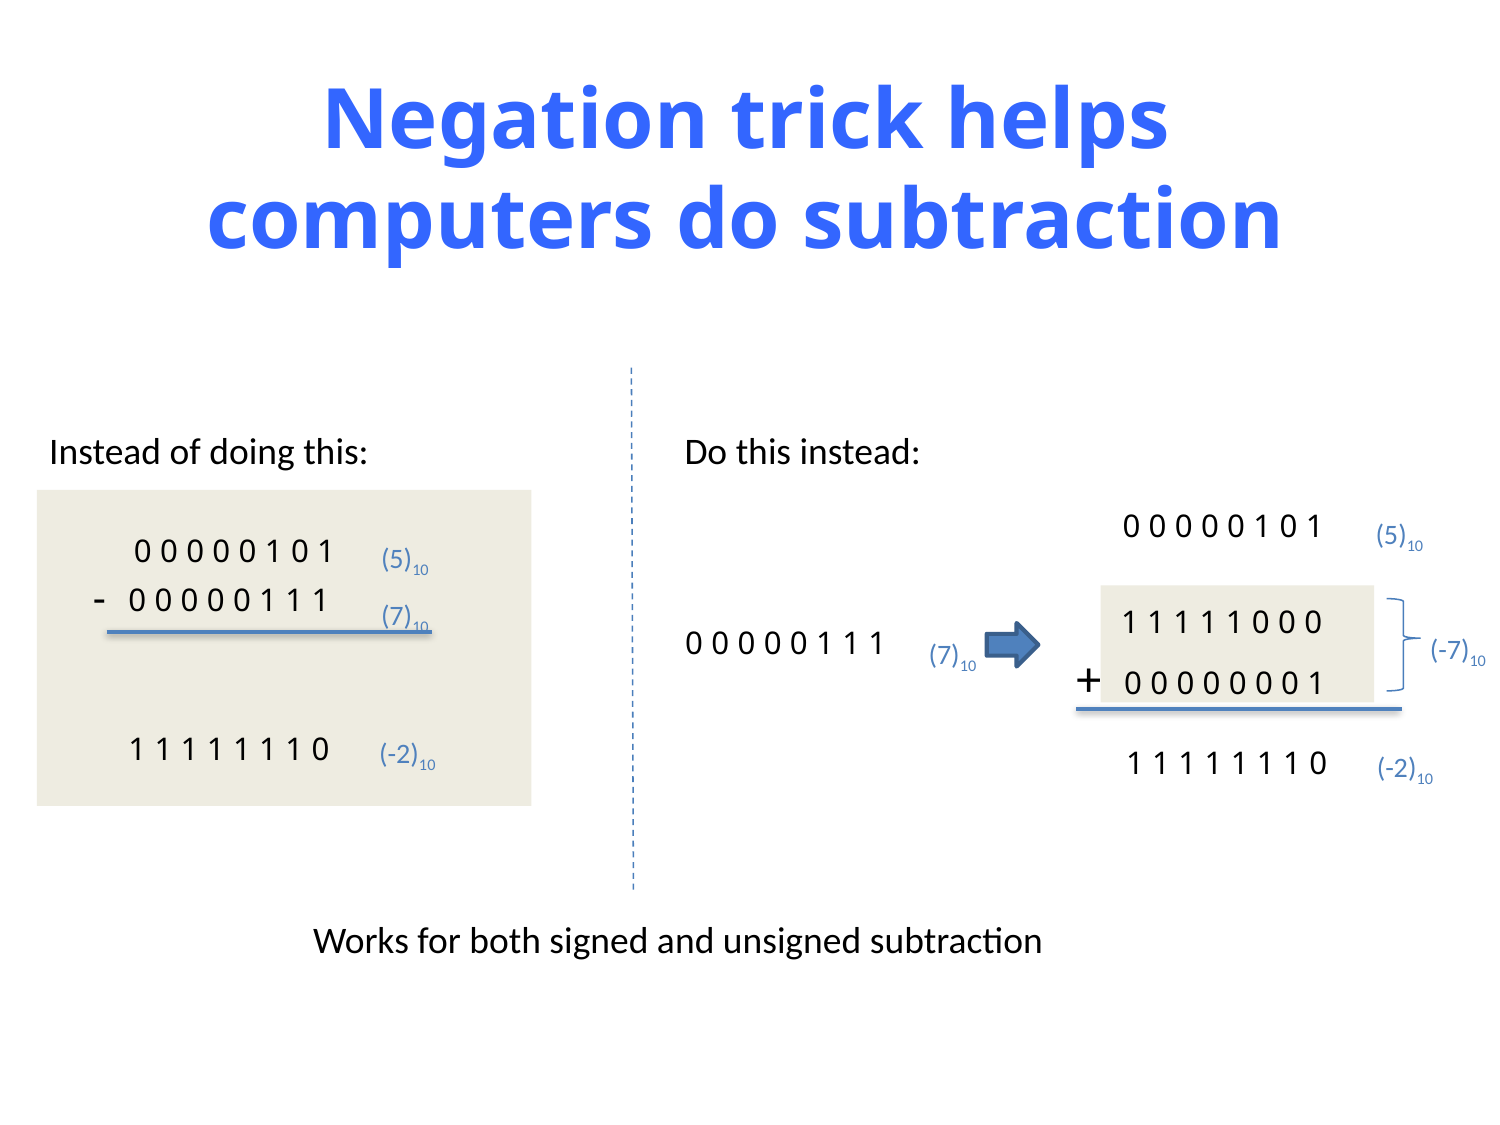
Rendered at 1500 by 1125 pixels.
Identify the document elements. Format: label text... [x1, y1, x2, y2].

text_box Works for both signed and unsigned subtraction [298, 908, 1059, 969]
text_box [1097, 595, 1445, 710]
text_box + [1061, 710, 1077, 715]
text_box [661, 609, 1010, 671]
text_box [986, 585, 1500, 703]
text_box Do this instead: [669, 419, 937, 480]
text_box Instead of doing this: [34, 419, 385, 480]
text_box 0 0 0 0 0 1 0 1 [1107, 498, 1360, 552]
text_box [104, 708, 476, 776]
text_box [36, 489, 532, 806]
title Negation trick helps computers do subtraction [71, 84, 1421, 248]
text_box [1102, 722, 1464, 790]
text_box (5)10 [1360, 489, 1439, 562]
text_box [77, 513, 453, 632]
